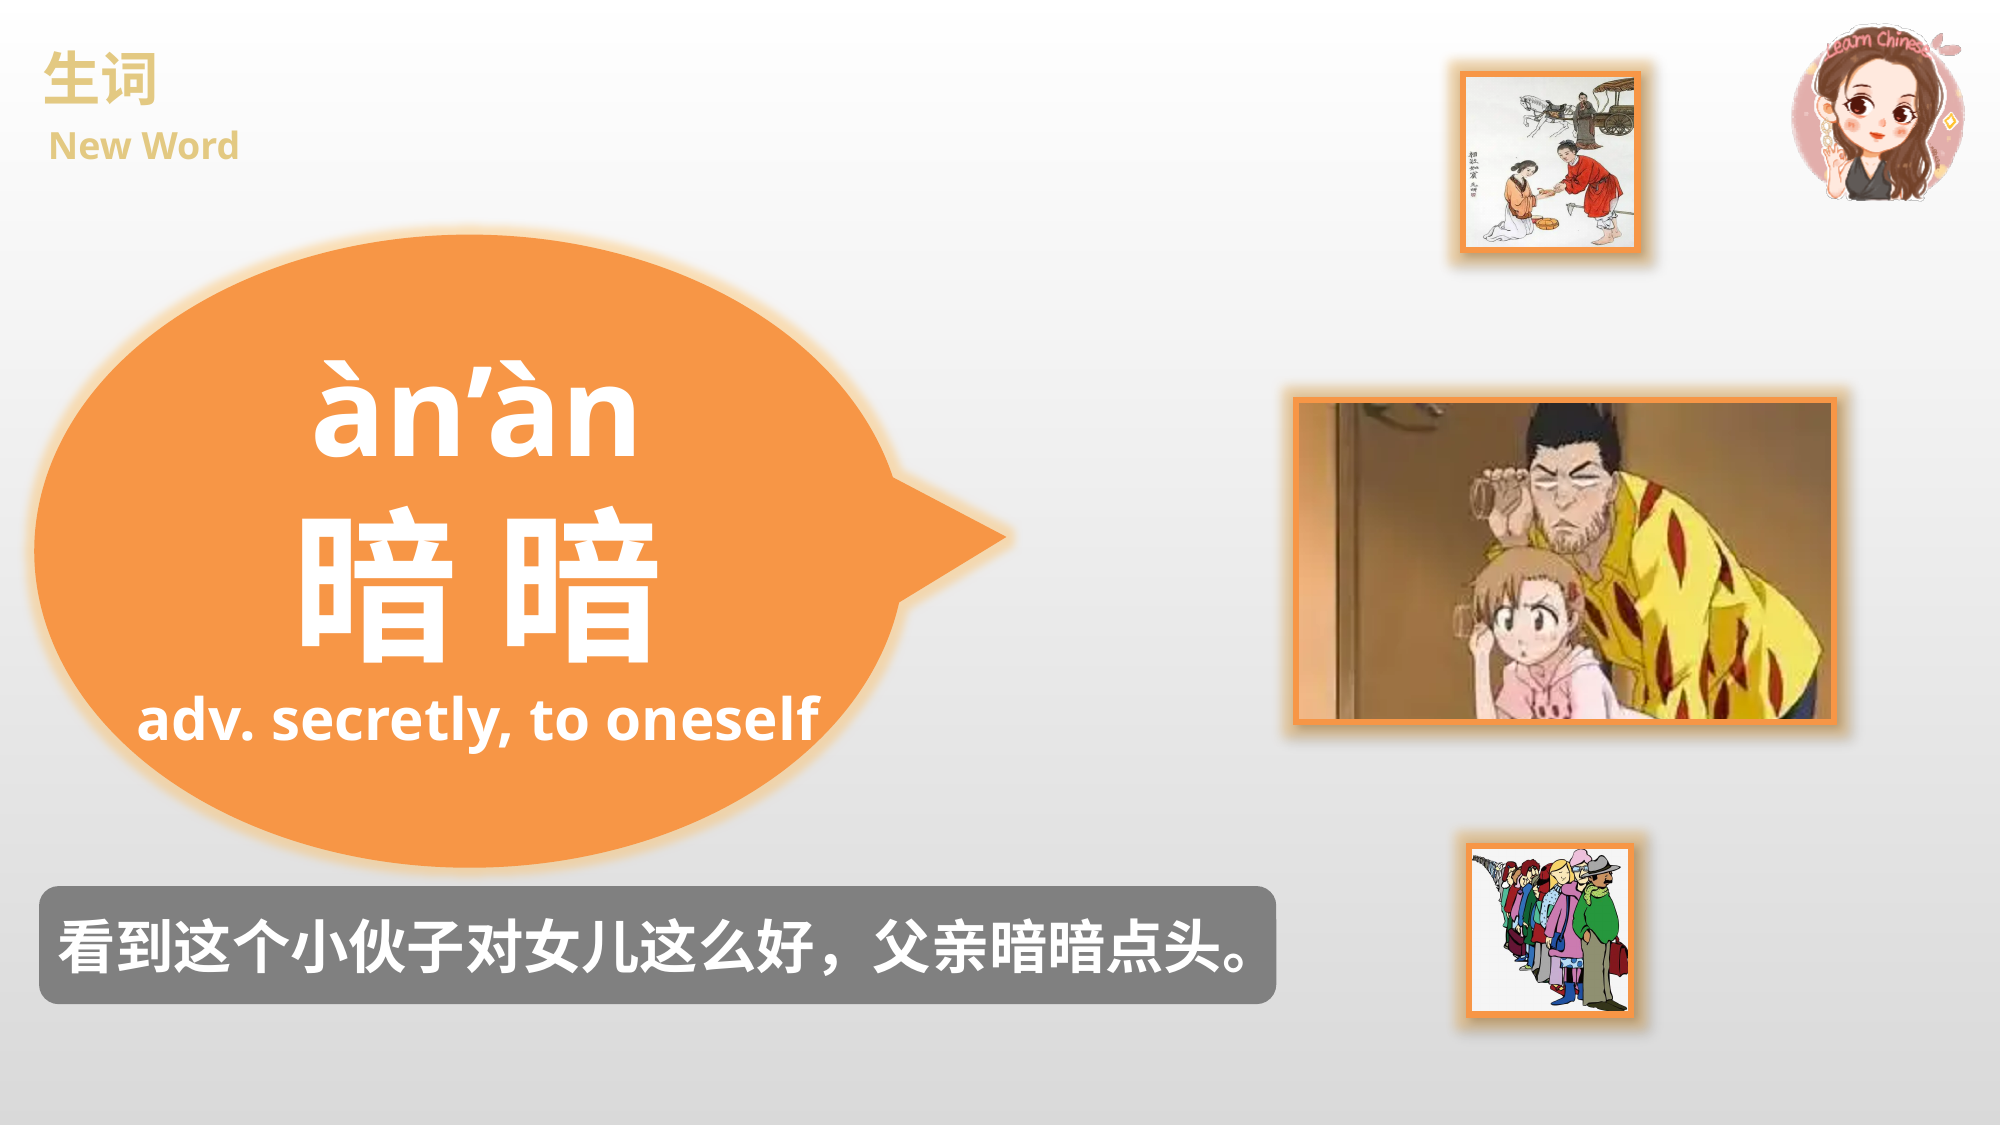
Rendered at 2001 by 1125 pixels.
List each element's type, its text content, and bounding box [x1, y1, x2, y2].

picture [1299, 403, 1831, 719]
text_box New Word [33, 115, 256, 175]
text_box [27, 239, 928, 864]
text_box 生词 [27, 35, 174, 120]
picture [1472, 848, 1629, 1012]
picture [1758, 0, 1998, 240]
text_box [38, 886, 1300, 1005]
picture [1465, 77, 1635, 248]
